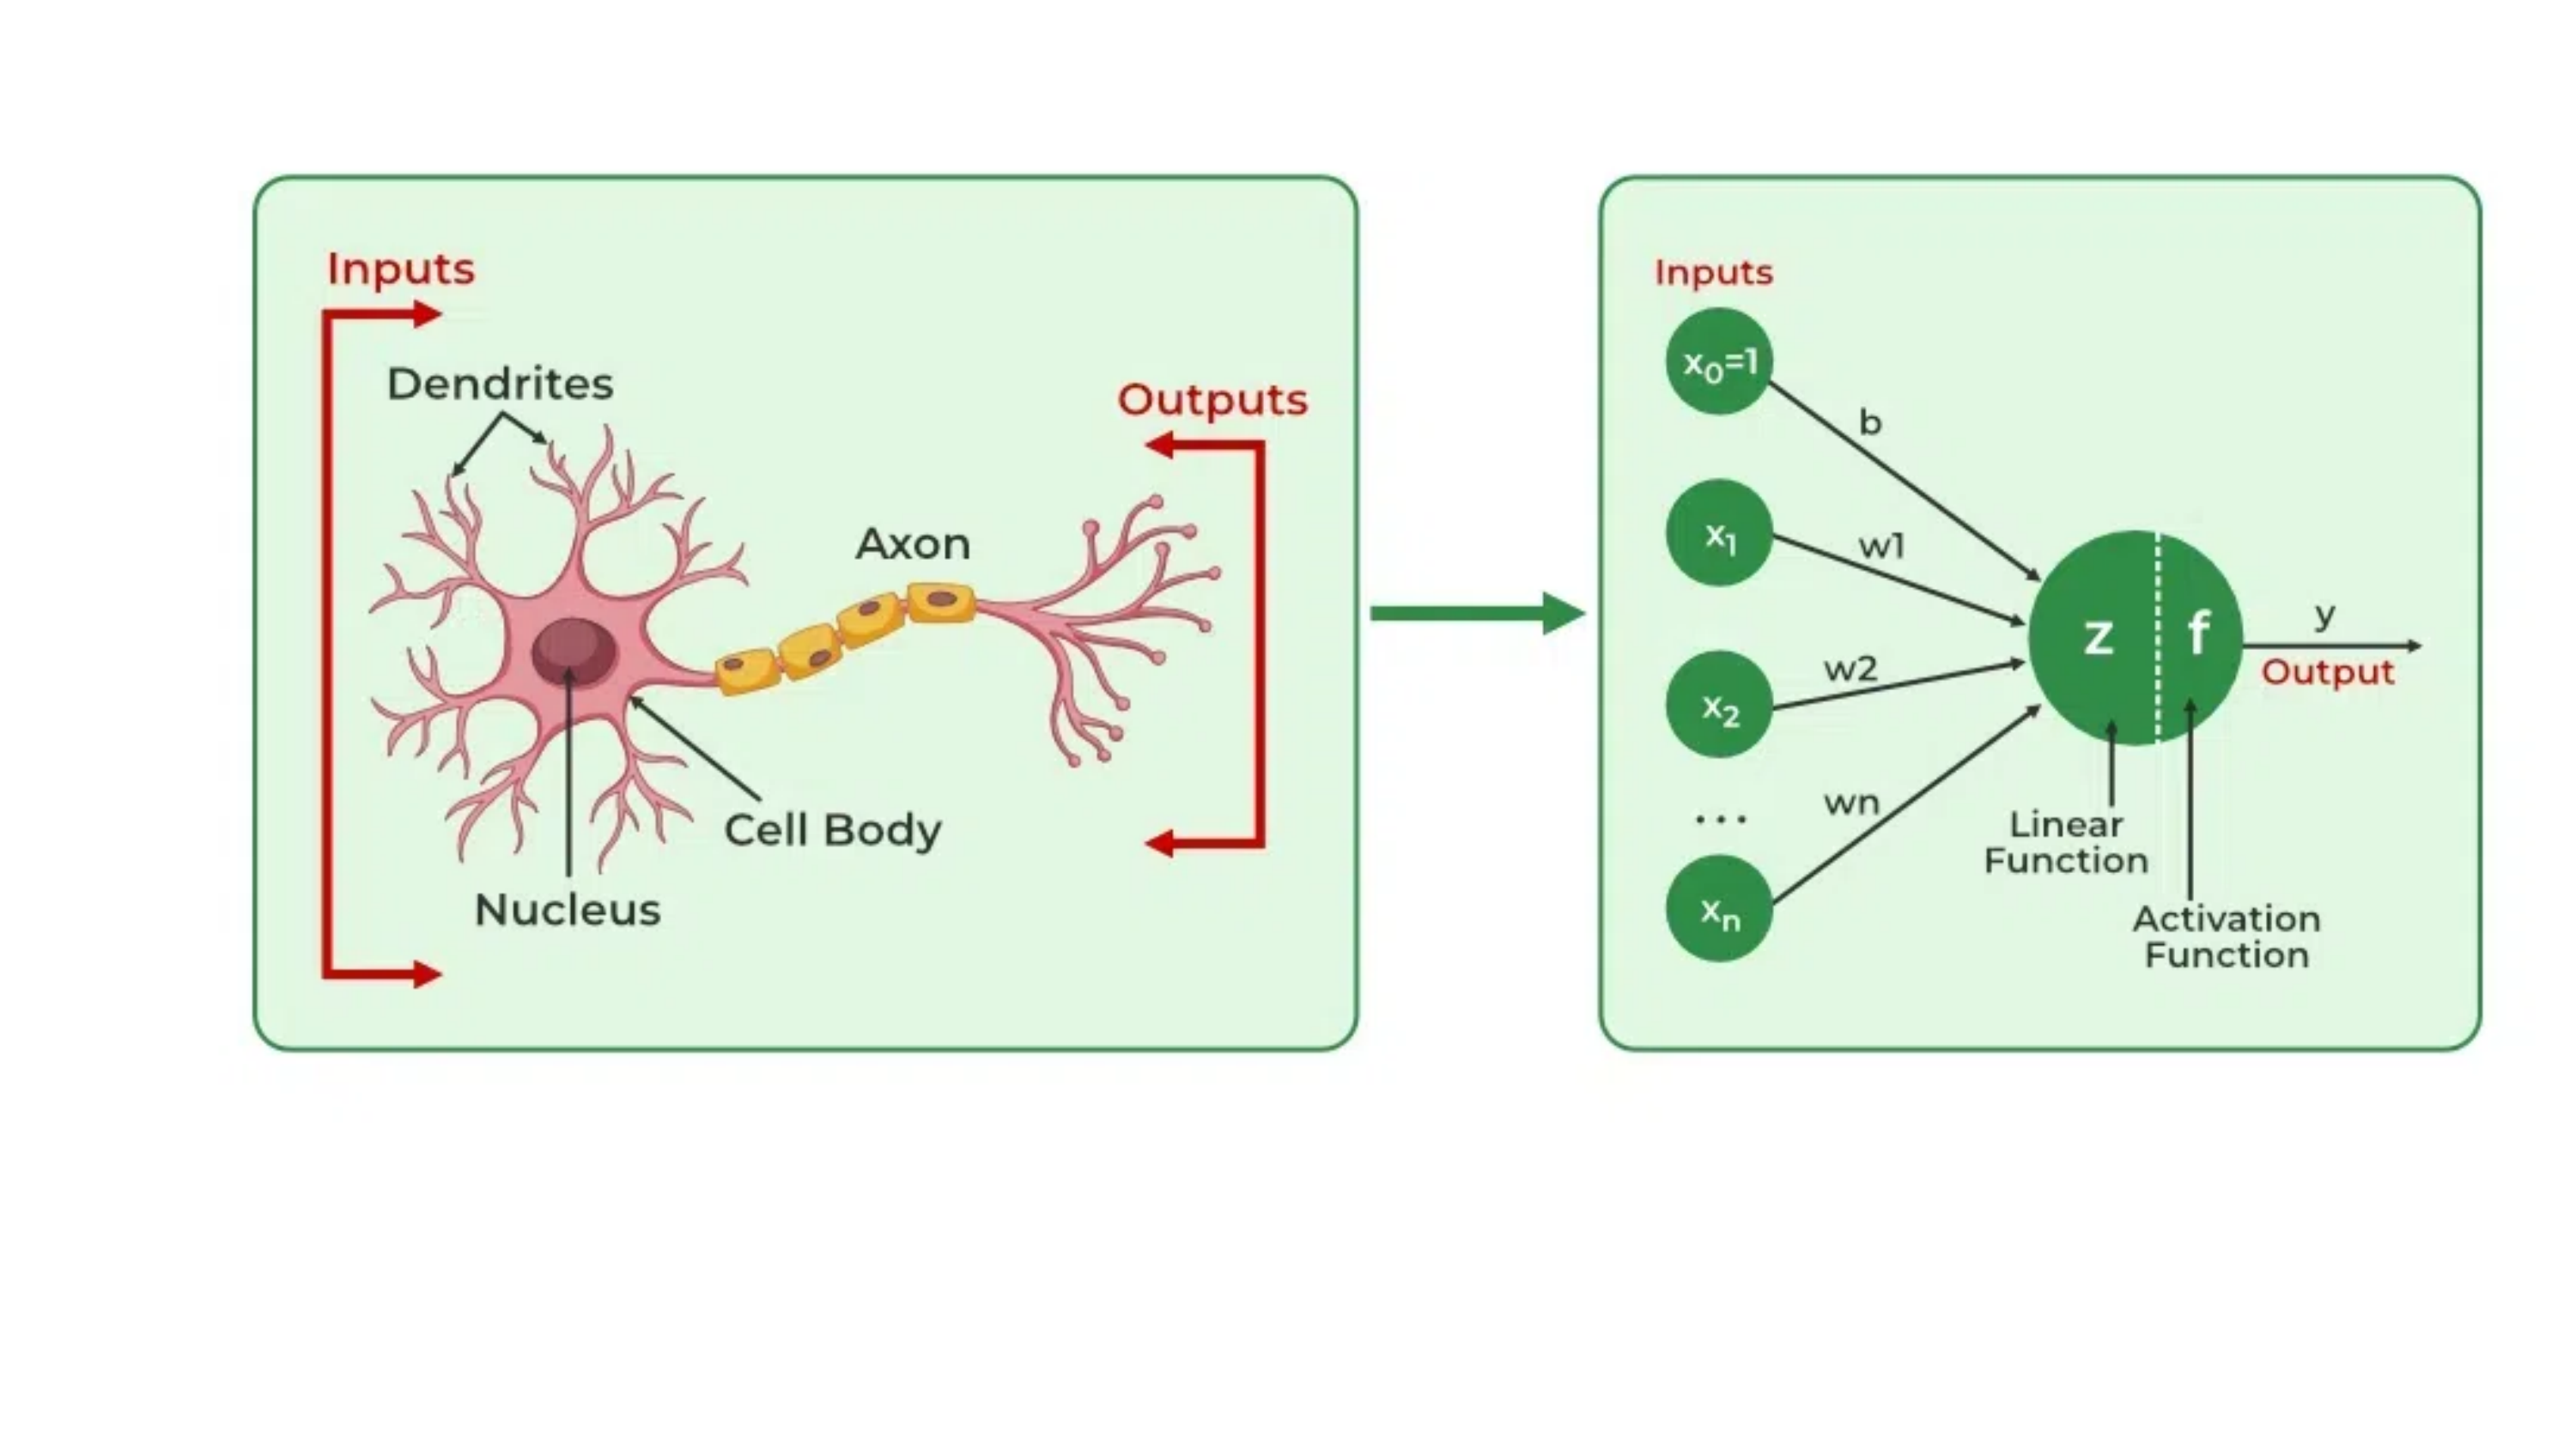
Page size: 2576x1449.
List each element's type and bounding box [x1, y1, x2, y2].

picture [182, 21, 2555, 1208]
